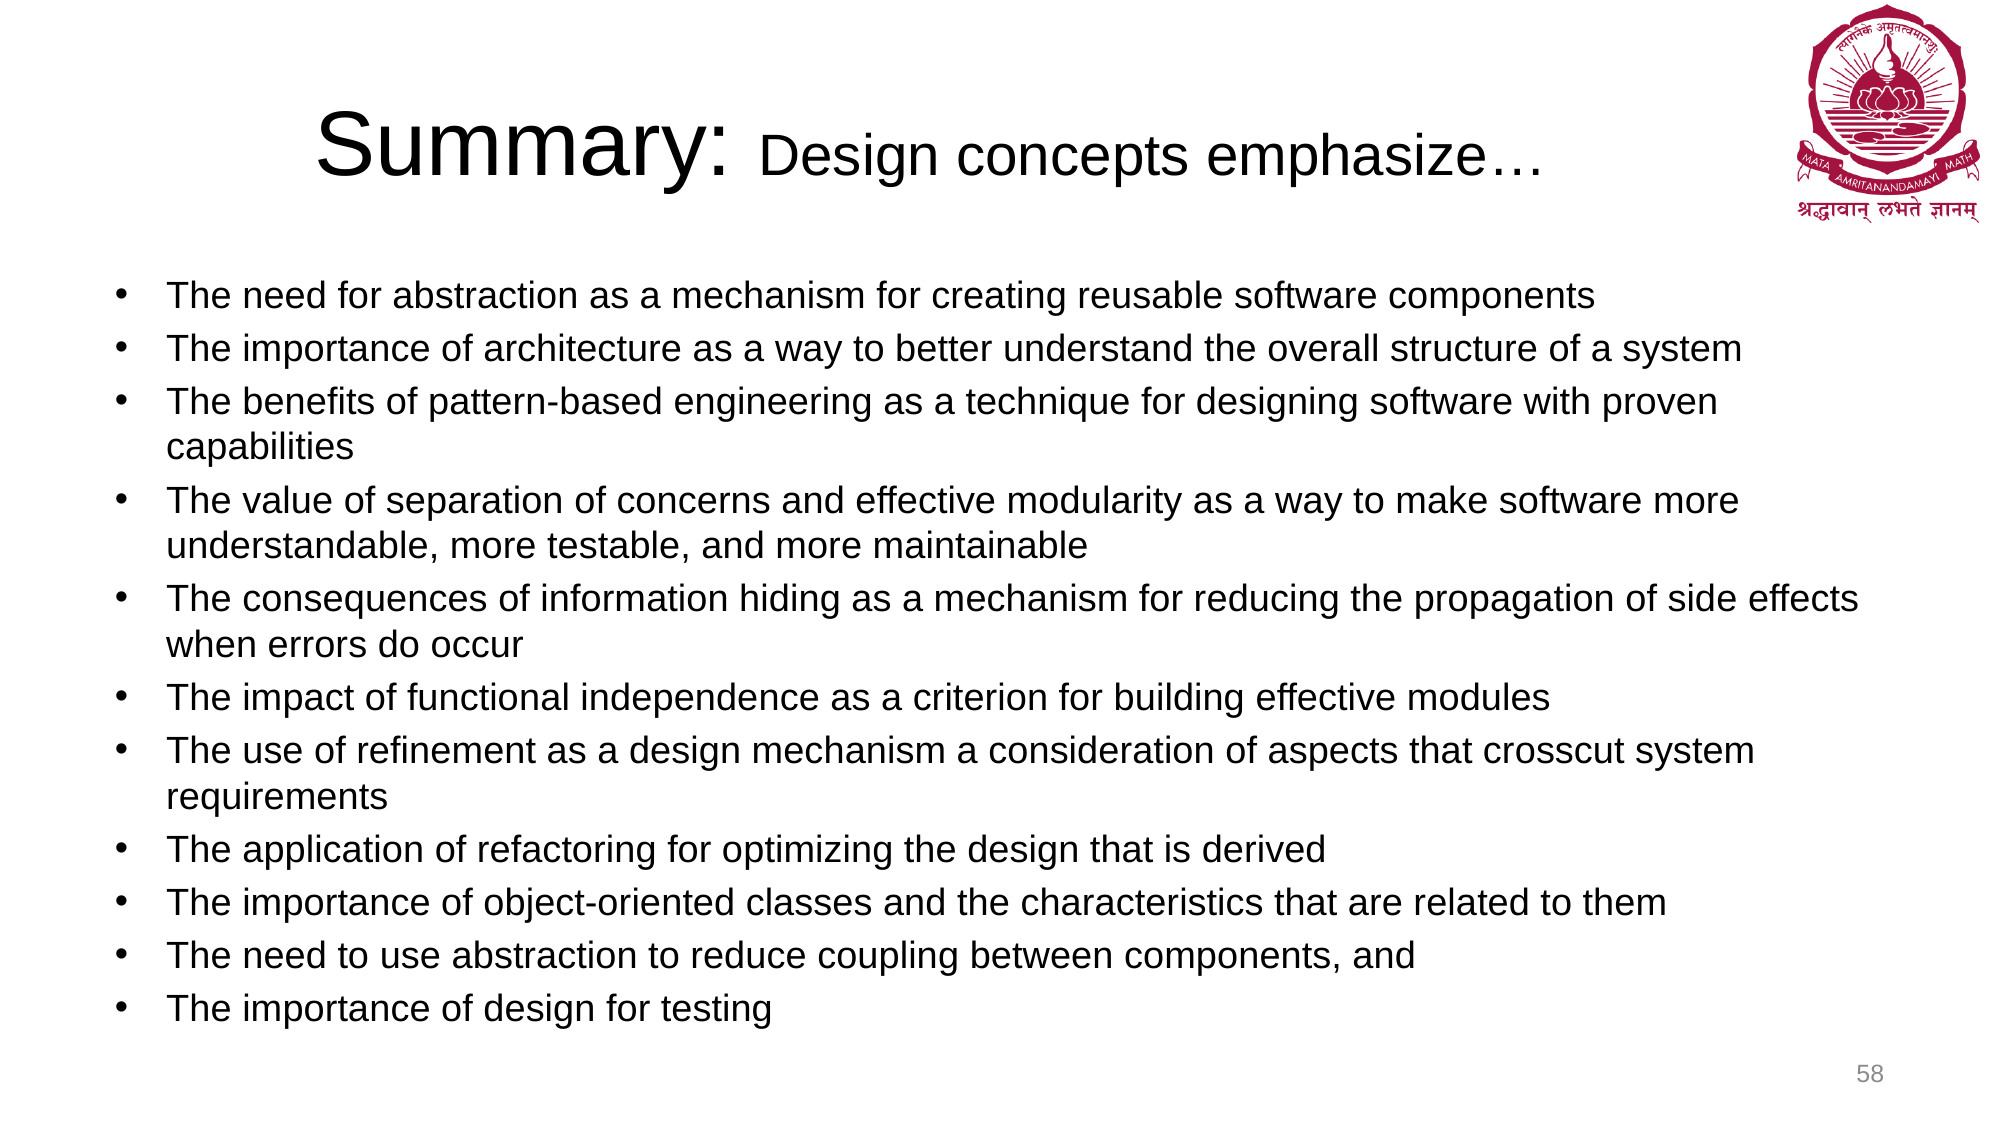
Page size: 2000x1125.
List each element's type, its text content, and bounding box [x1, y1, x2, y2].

slide_number 58 [1432, 1042, 1900, 1103]
list The need for abstraction as a mechanism for creating reusable software components The importance of architecture as a way to better understand the overall structure of a system The benefits of pattern-based engineering as a technique for designing software with proven capabilities The value of separation of concerns and effective modularity as a way to make software more understandable, more testable, and more maintainable The consequences of information hiding as a mechanism for reducing the propagation of side effects when errors do occur The impact of functional independence as a criterion for building effective modules The use of refinement as a design mechanism a consideration of aspects that crosscut system requirements The application of refactoring for optimizing the design that is derived The importance of object-oriented classes and the characteristics that are related to them The need to use abstraction to reduce coupling between components, and The importance of design for testing [99, 262, 1900, 1050]
title Summary: Design concepts emphasize… [99, 45, 1763, 233]
picture [1776, 1, 2000, 225]
